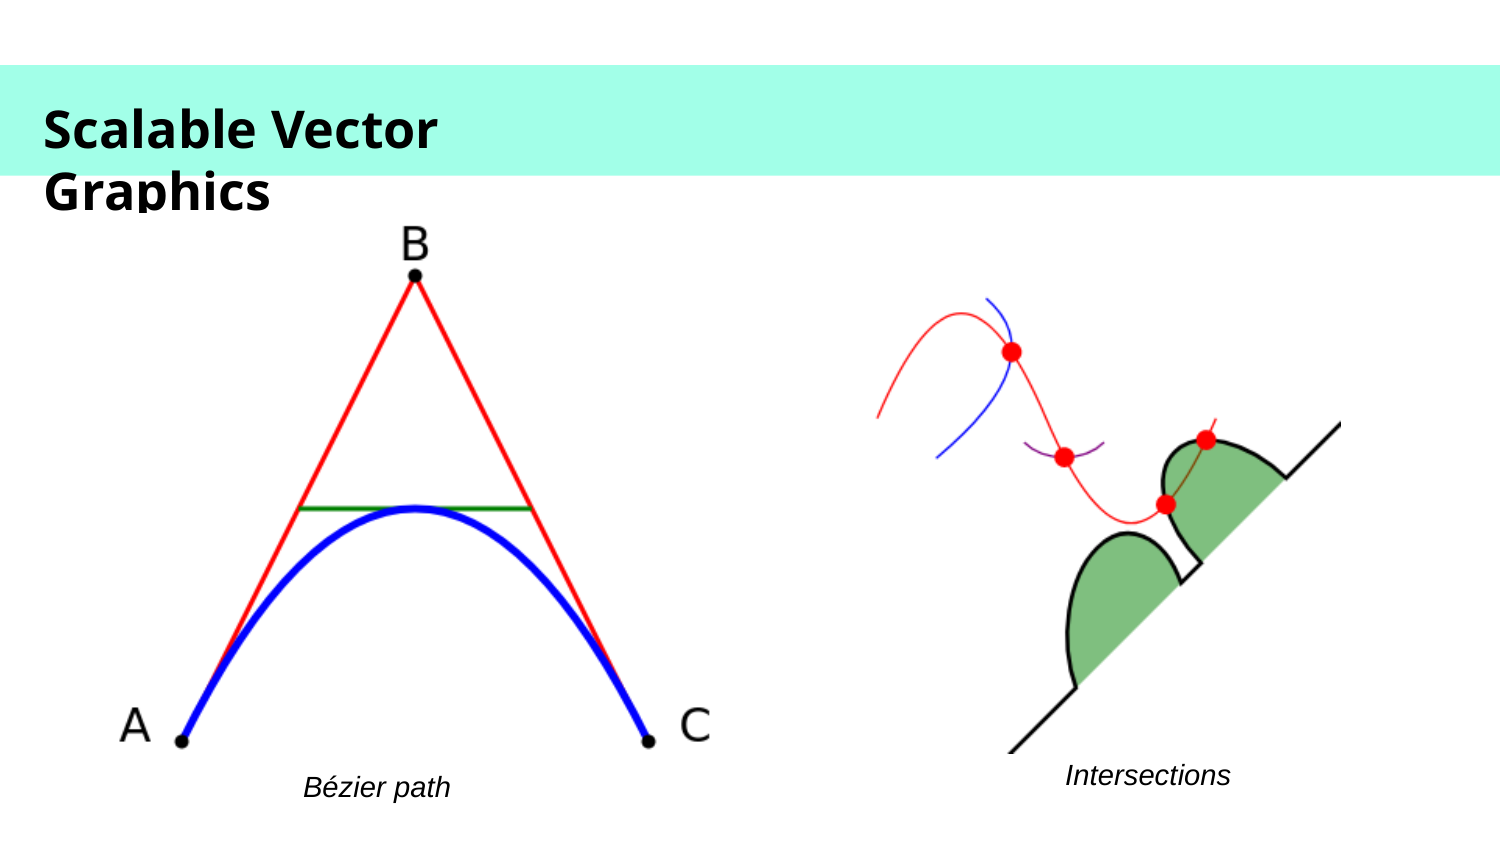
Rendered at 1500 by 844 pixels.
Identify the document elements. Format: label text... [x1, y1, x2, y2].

picture [829, 236, 1341, 754]
text_box Scalable Vector Graphics [28, 81, 695, 160]
text_box [0, 65, 1500, 176]
text_box Bézier path [279, 762, 522, 819]
picture [84, 213, 751, 754]
text_box Intersections [1050, 763, 1292, 807]
